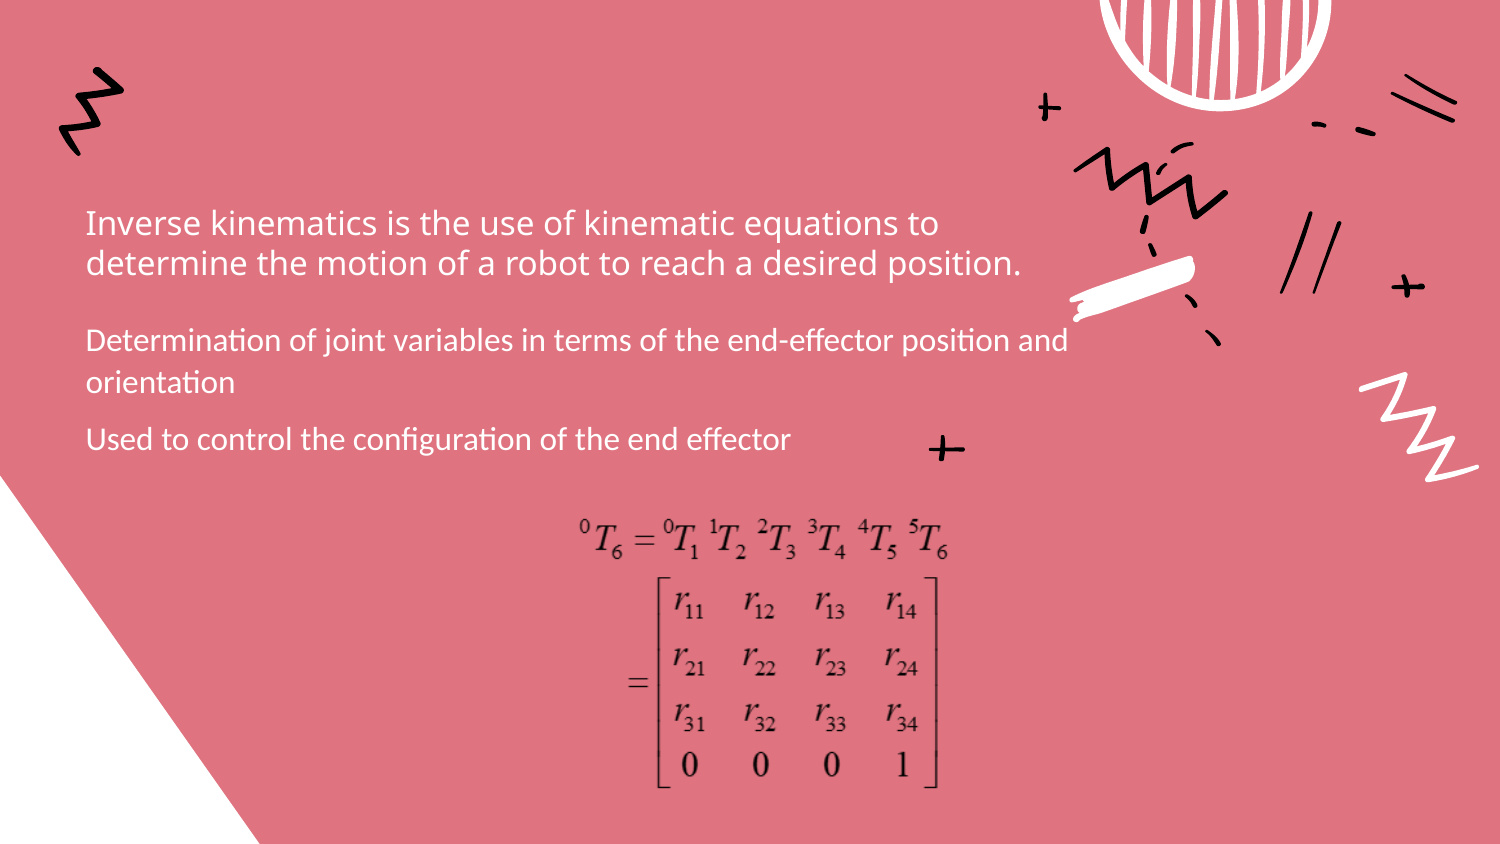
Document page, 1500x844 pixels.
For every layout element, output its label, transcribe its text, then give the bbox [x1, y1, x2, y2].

picture [574, 510, 957, 796]
subtitle Inverse kinematics is the use of kinematic equations to determine the motion of a robot to reach a desired position. Determination of joint variables in terms of the end-effector position and orientation Used to control the configuration of the end effector [70, 186, 1115, 477]
